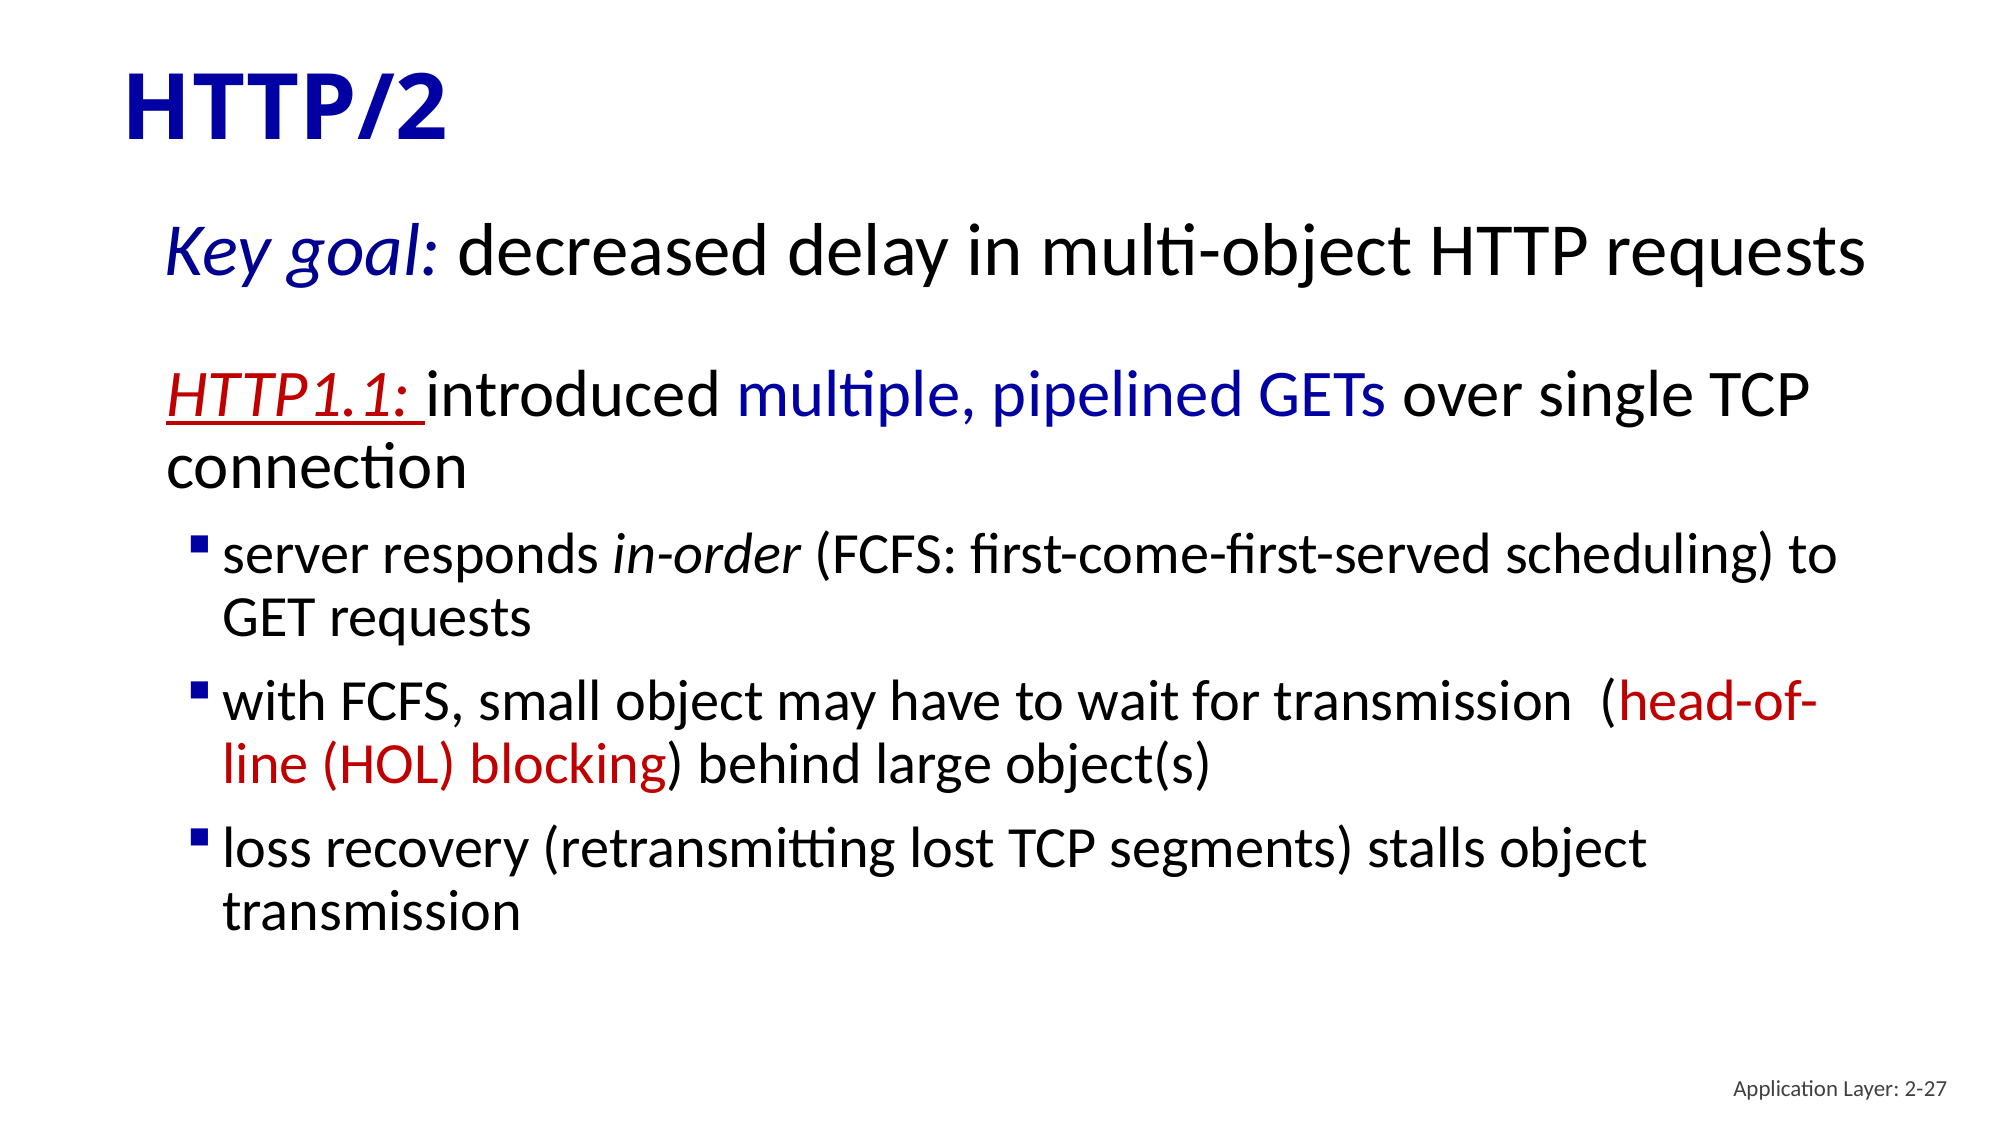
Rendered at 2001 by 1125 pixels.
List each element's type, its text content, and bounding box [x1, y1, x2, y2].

text_box Key goal: decreased delay in multi-object HTTP requests [93, 202, 1918, 286]
title HTTP/2 [106, 36, 1832, 184]
text_box HTTP1.1: introduced multiple, pipelined GETs over single TCP connection server responds in-order (FCFS: first-come-first-served scheduling) to GET requests with FCFS, small object may have to wait for transmission (head-of-line (HOL) blocking) behind large object(s) loss recovery (retransmitting lost TCP segments) stalls object transmission [150, 351, 1898, 997]
slide_number Application Layer: 2-27 [1512, 1056, 1963, 1117]
